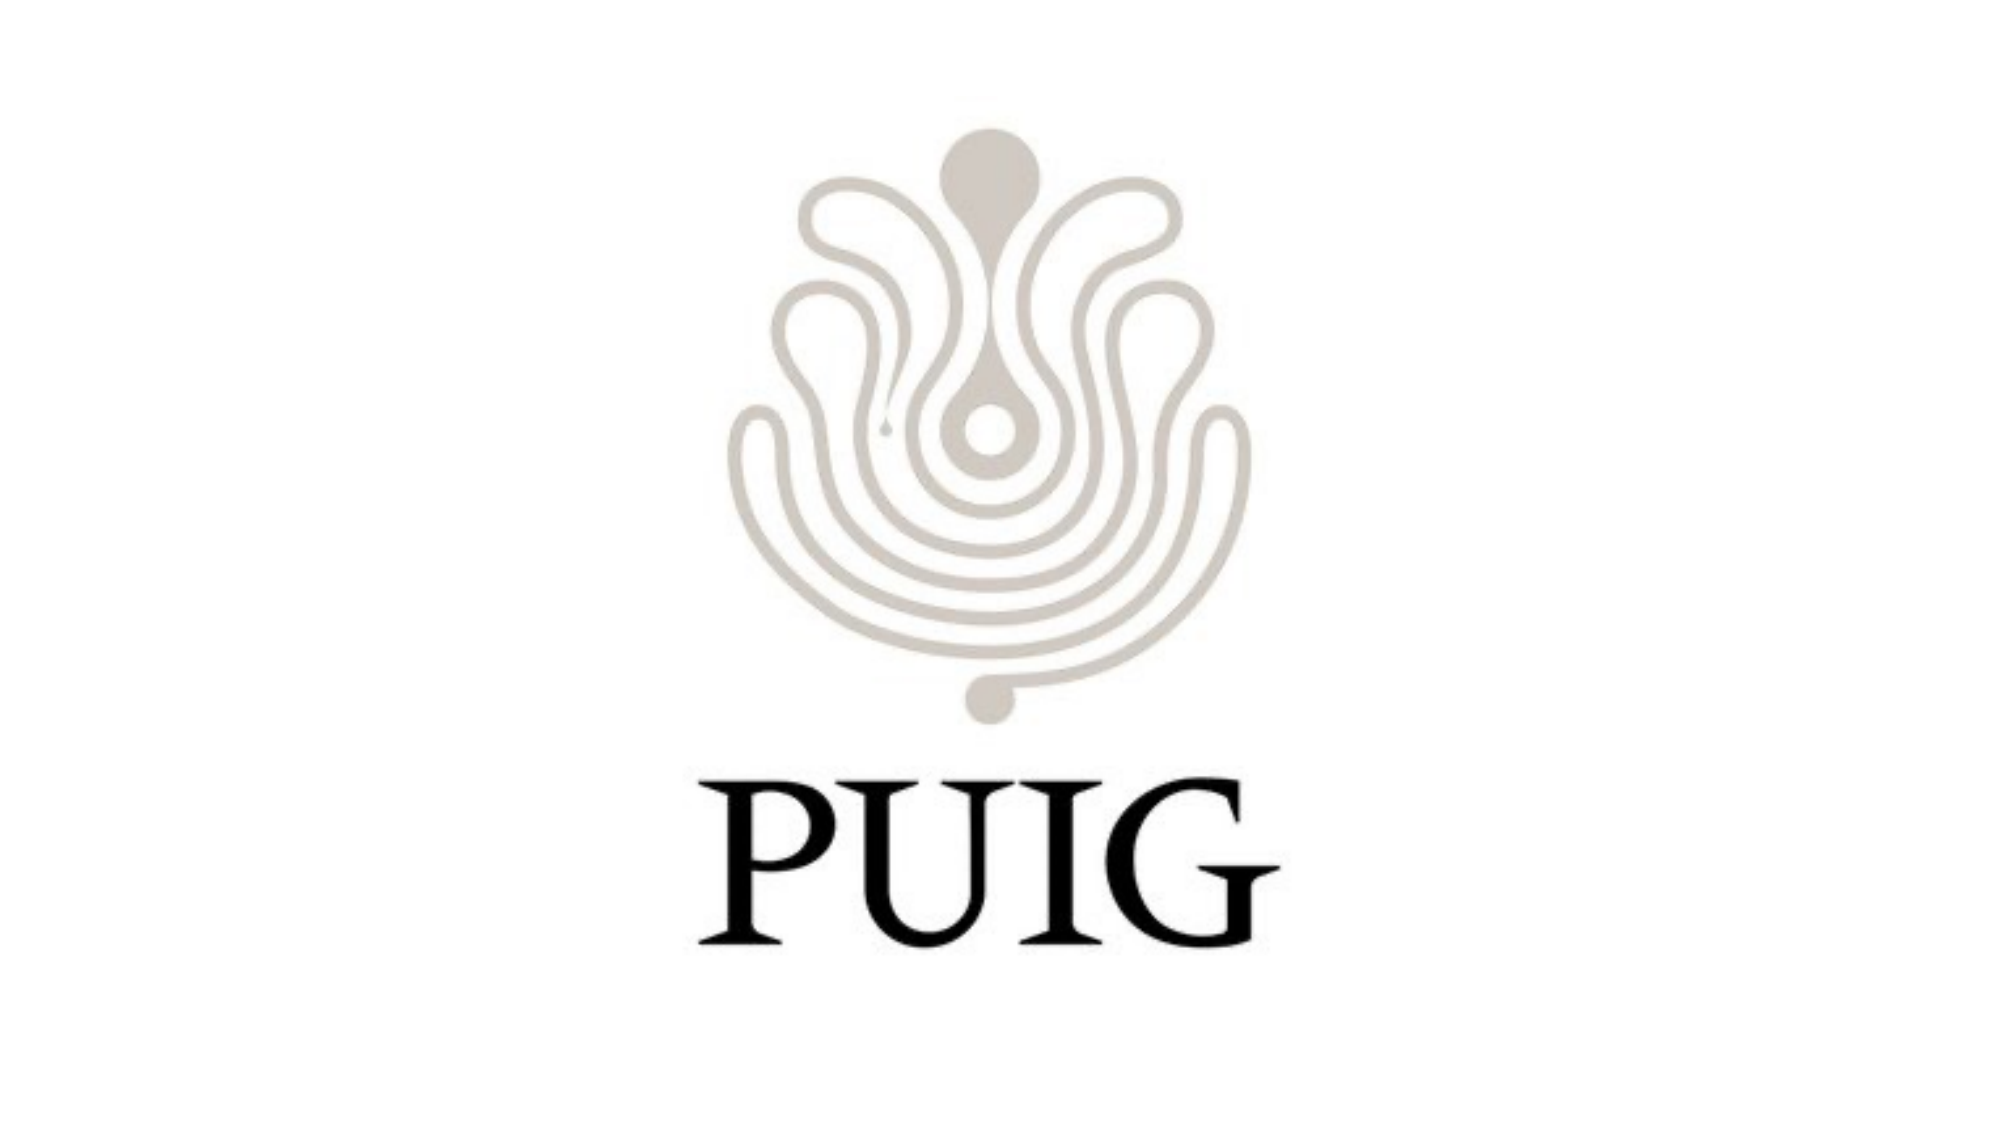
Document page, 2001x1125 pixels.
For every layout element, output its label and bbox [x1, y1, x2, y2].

picture [202, 96, 1774, 982]
